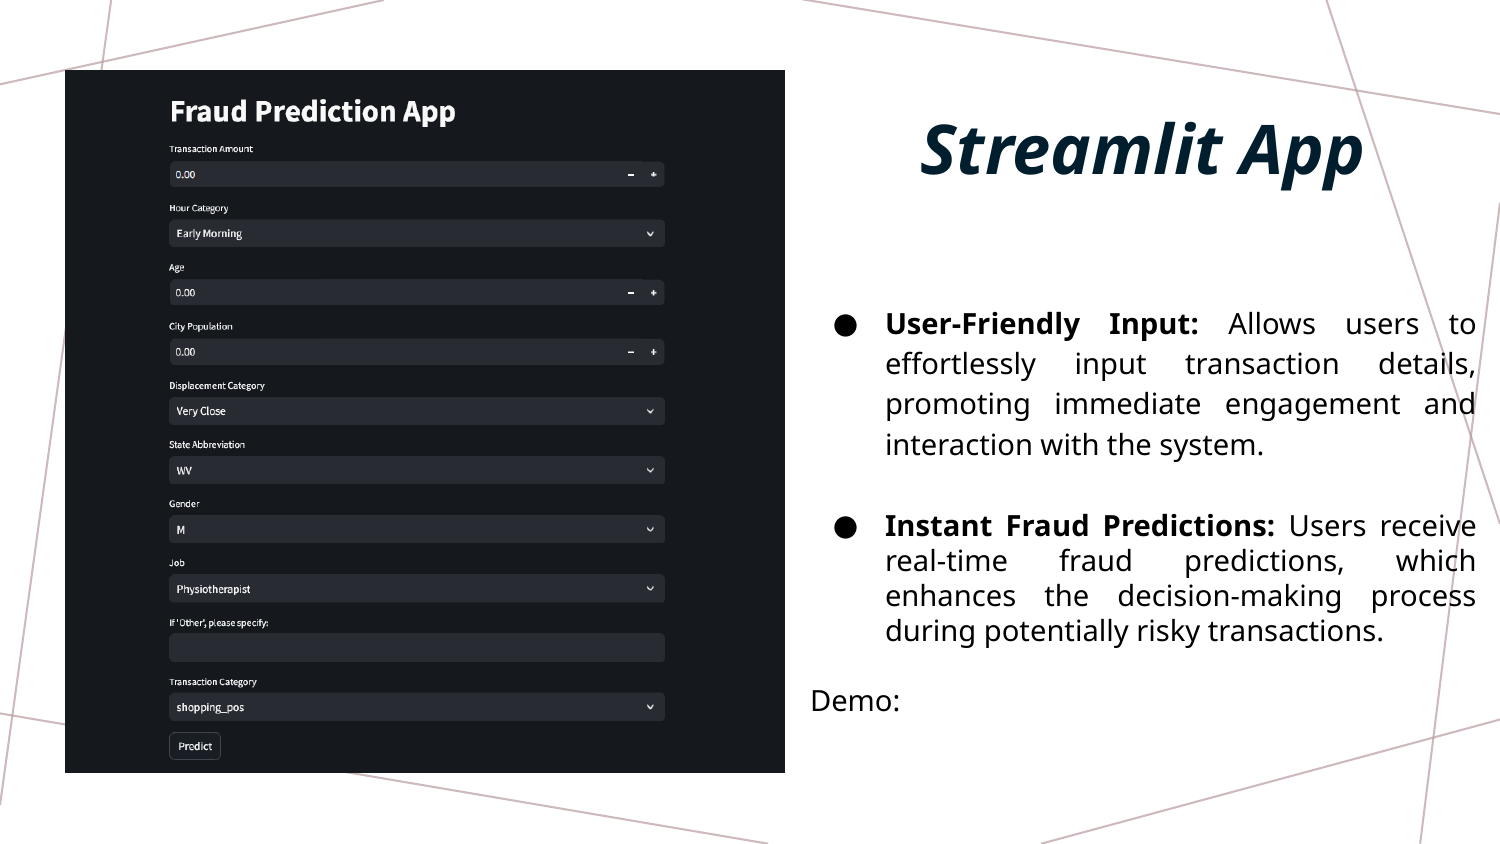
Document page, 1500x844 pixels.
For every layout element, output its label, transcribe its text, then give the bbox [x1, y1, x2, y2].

picture [65, 70, 785, 774]
text_box User-Friendly Input: Allows users to effortlessly input transaction details, promoting immediate engagement and interaction with the system. Instant Fraud Predictions: Users receive real-time fraud predictions, which enhances the decision-making process during potentially risky transactions. Demo: [795, 285, 1492, 732]
title Streamlit App [825, 92, 1461, 208]
